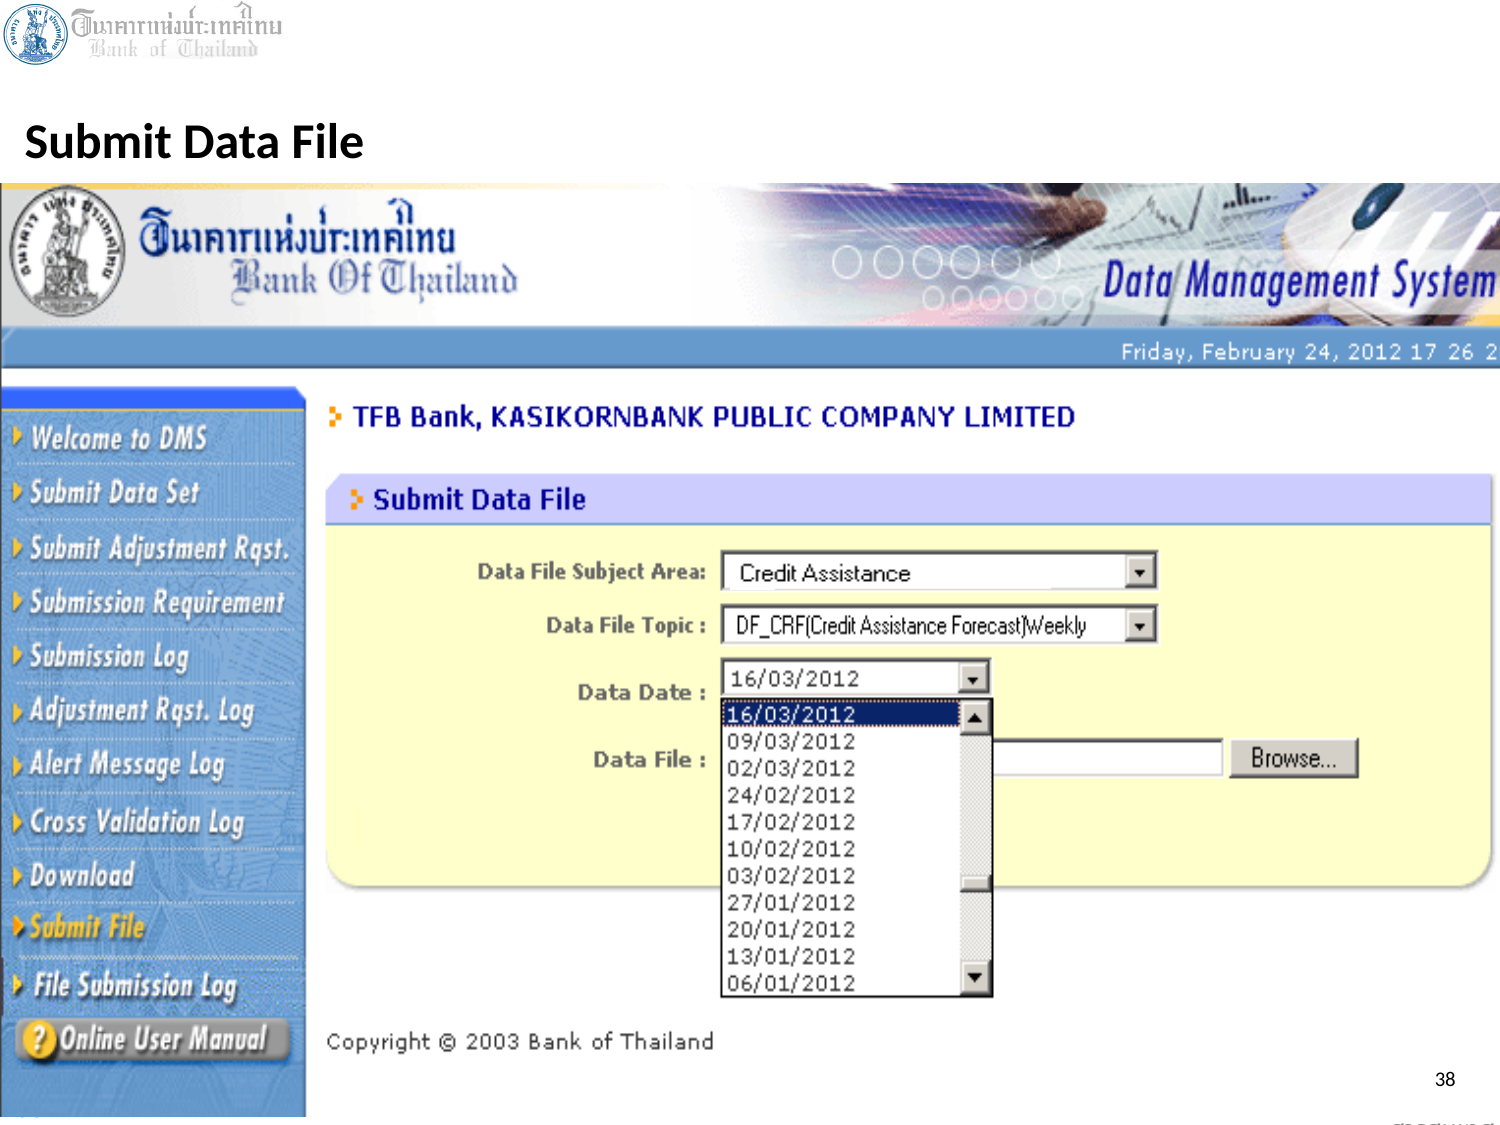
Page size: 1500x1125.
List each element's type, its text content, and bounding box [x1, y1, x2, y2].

text_box Submit Data File [0, 107, 495, 182]
picture [3, 0, 288, 66]
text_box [0, 182, 1500, 1117]
